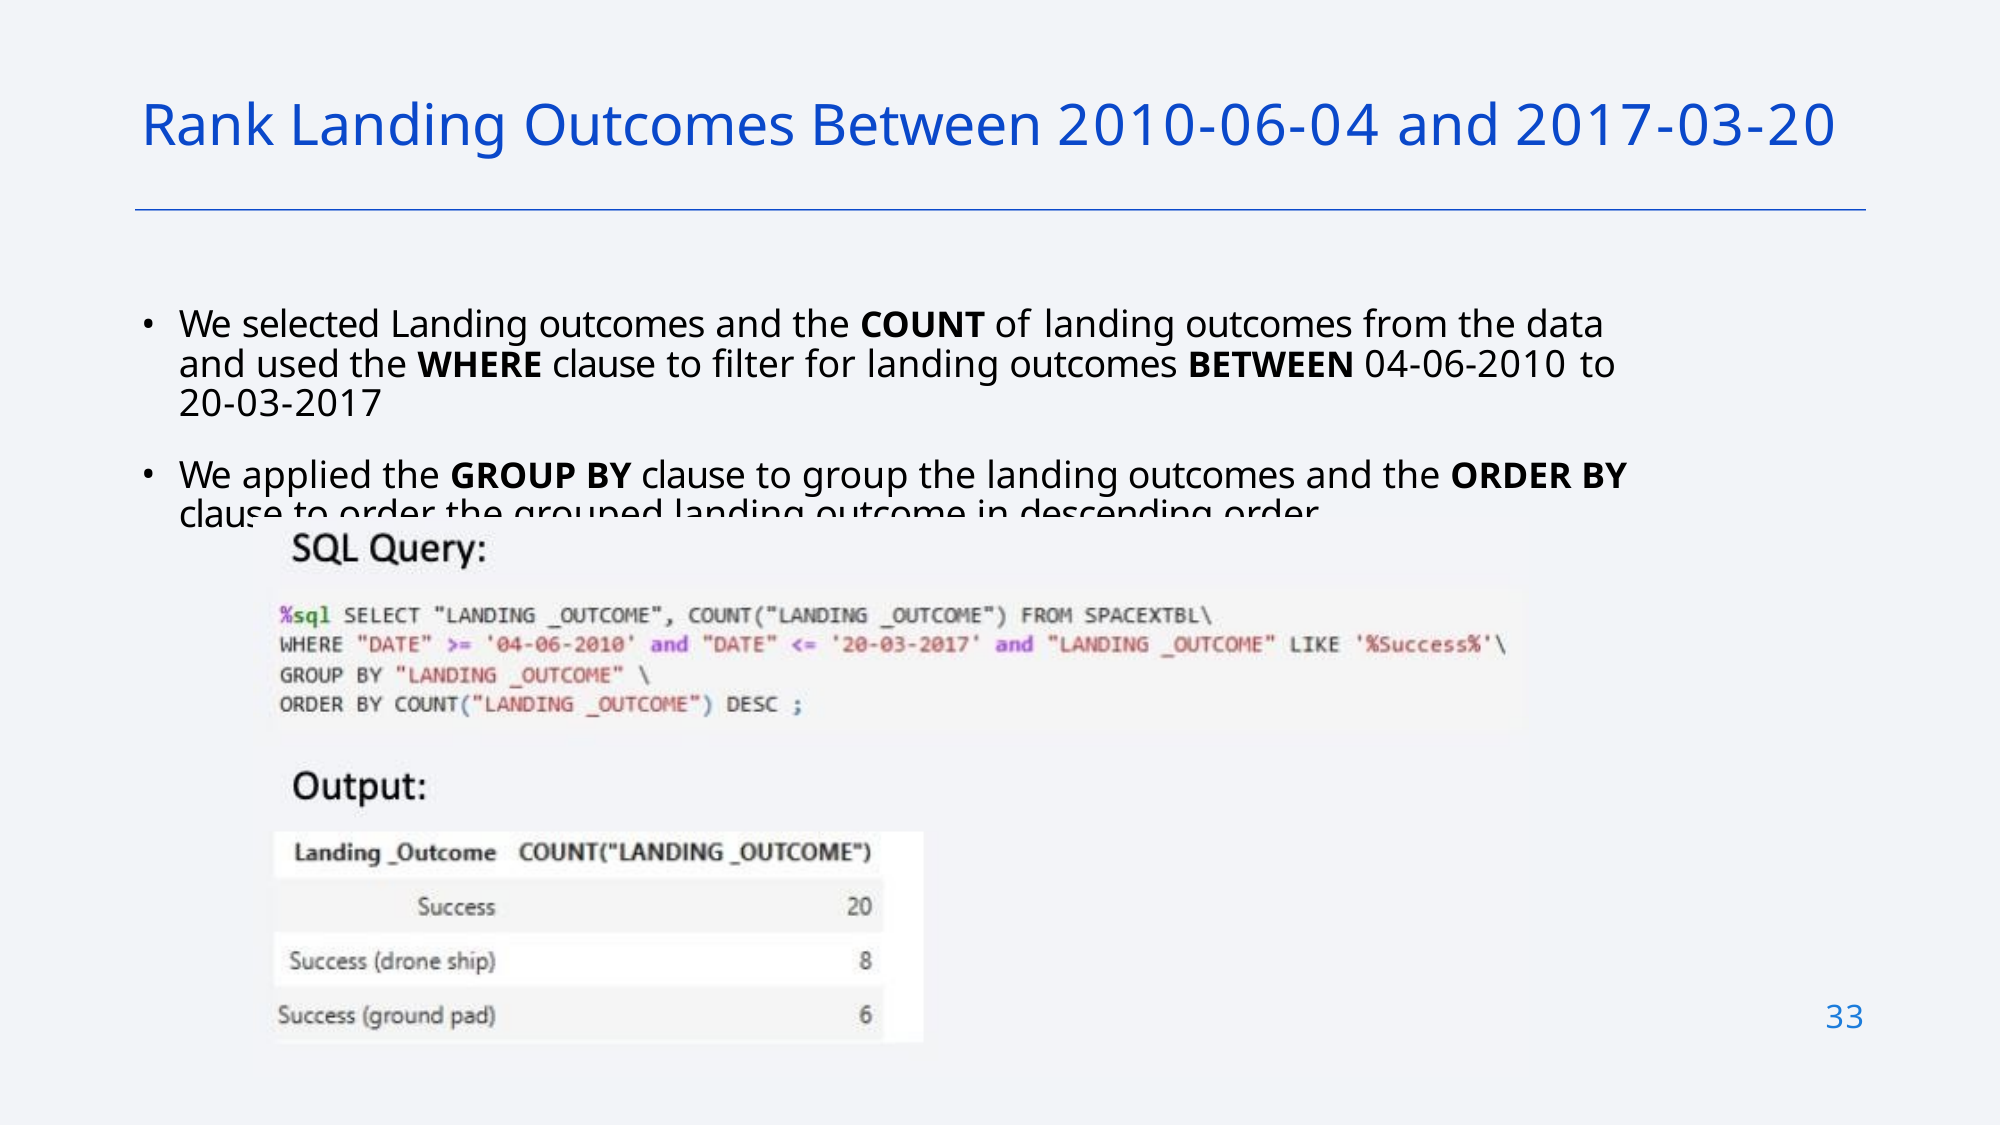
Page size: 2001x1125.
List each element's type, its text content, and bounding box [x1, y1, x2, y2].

text_box We selected Landing outcomes and the COUNT of landing outcomes from the data and used the WHERE clause to filter for landing outcomes BETWEEN 04-06-2010 to 20-03-2017 We applied the GROUP BY clause to group the landing outcomes and the ORDER BY clause to order the grouped landing outcome in descending order. [139, 297, 1676, 535]
picture [0, 0, 2000, 1125]
title Rank Landing Outcomes Between 2010-06-04 and 2017-03-20 [138, 40, 1862, 276]
slide_number 18 [1819, 1007, 1875, 1125]
